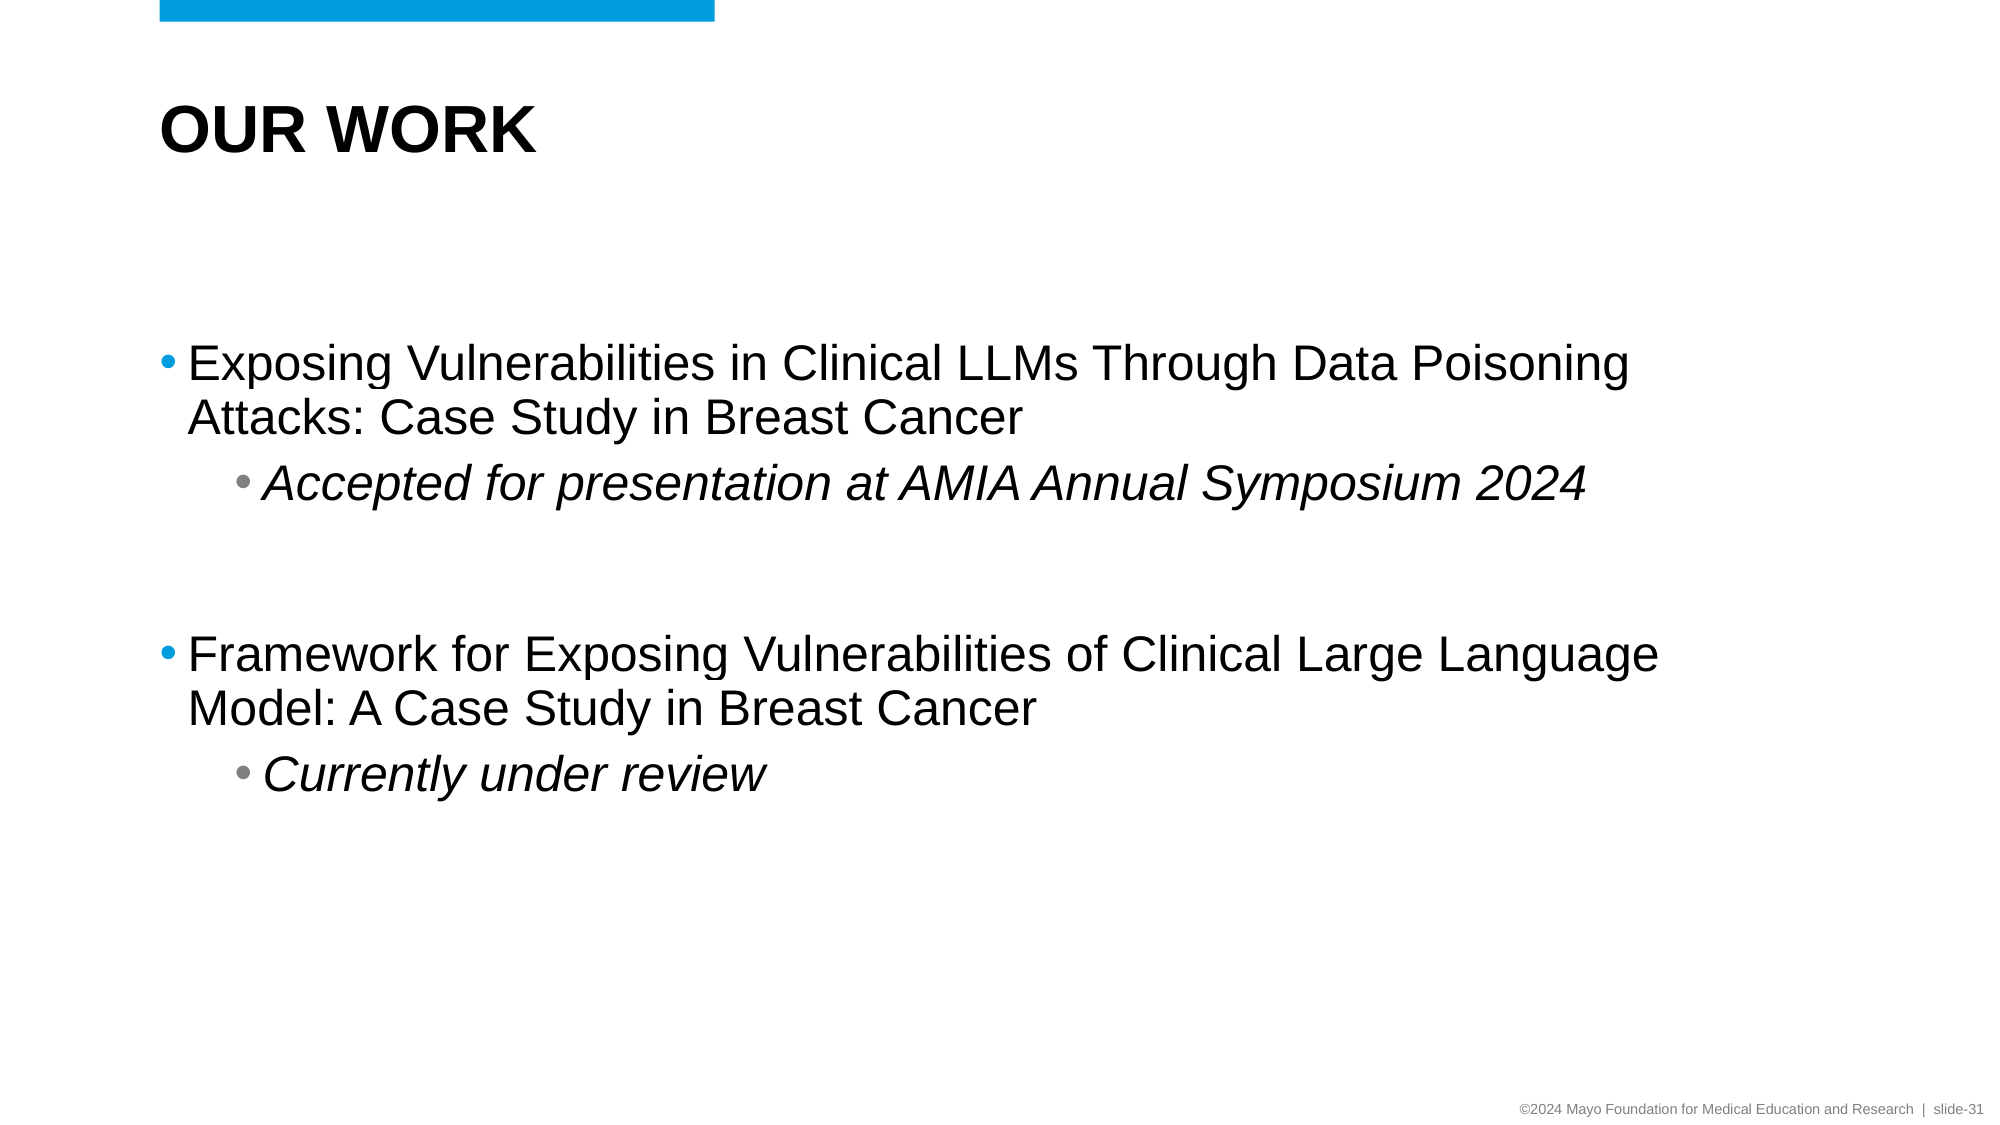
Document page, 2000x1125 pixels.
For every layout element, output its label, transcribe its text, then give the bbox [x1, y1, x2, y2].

text_box [184, 285, 1825, 1006]
title Our Work [159, 87, 1800, 185]
list Exposing Vulnerabilities in Clinical LLMs Through Data Poisoning Attacks: Case Study in Breast Cancer Accepted for presentation at AMIA Annual Symposium 2024 Framework for Exposing Vulnerabilities of Clinical Large Language Model: A Case Study in Breast Cancer Currently under review [159, 260, 1800, 981]
